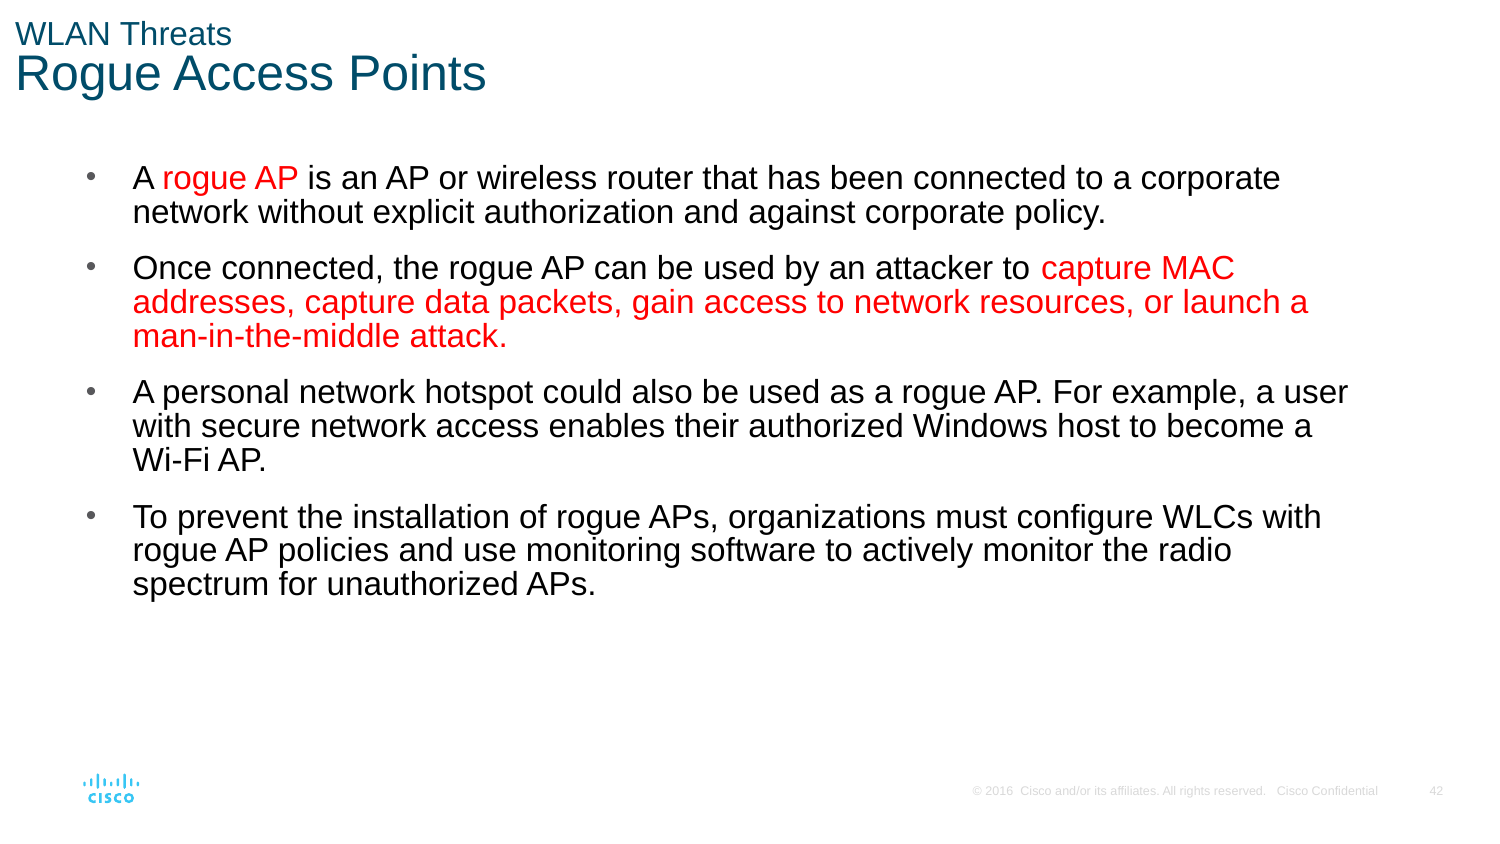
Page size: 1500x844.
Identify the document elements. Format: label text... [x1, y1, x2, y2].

title WLAN Threats Rogue Access Points [0, 0, 1369, 121]
list A rogue AP is an AP or wireless router that has been connected to a corporate network without explicit authorization and against corporate policy. Once connected, the rogue AP can be used by an attacker to capture MAC addresses, capture data packets, gain access to network resources, or launch a man-in-the-middle attack. A personal network hotspot could also be used as a rogue AP. For example, a user with secure network access enables their authorized Windows host to become a Wi-Fi AP. To prevent the installation of rogue APs, organizations must configure WLCs with rogue AP policies and use monitoring software to actively monitor the radio spectrum for unauthorized APs. [70, 154, 1369, 702]
